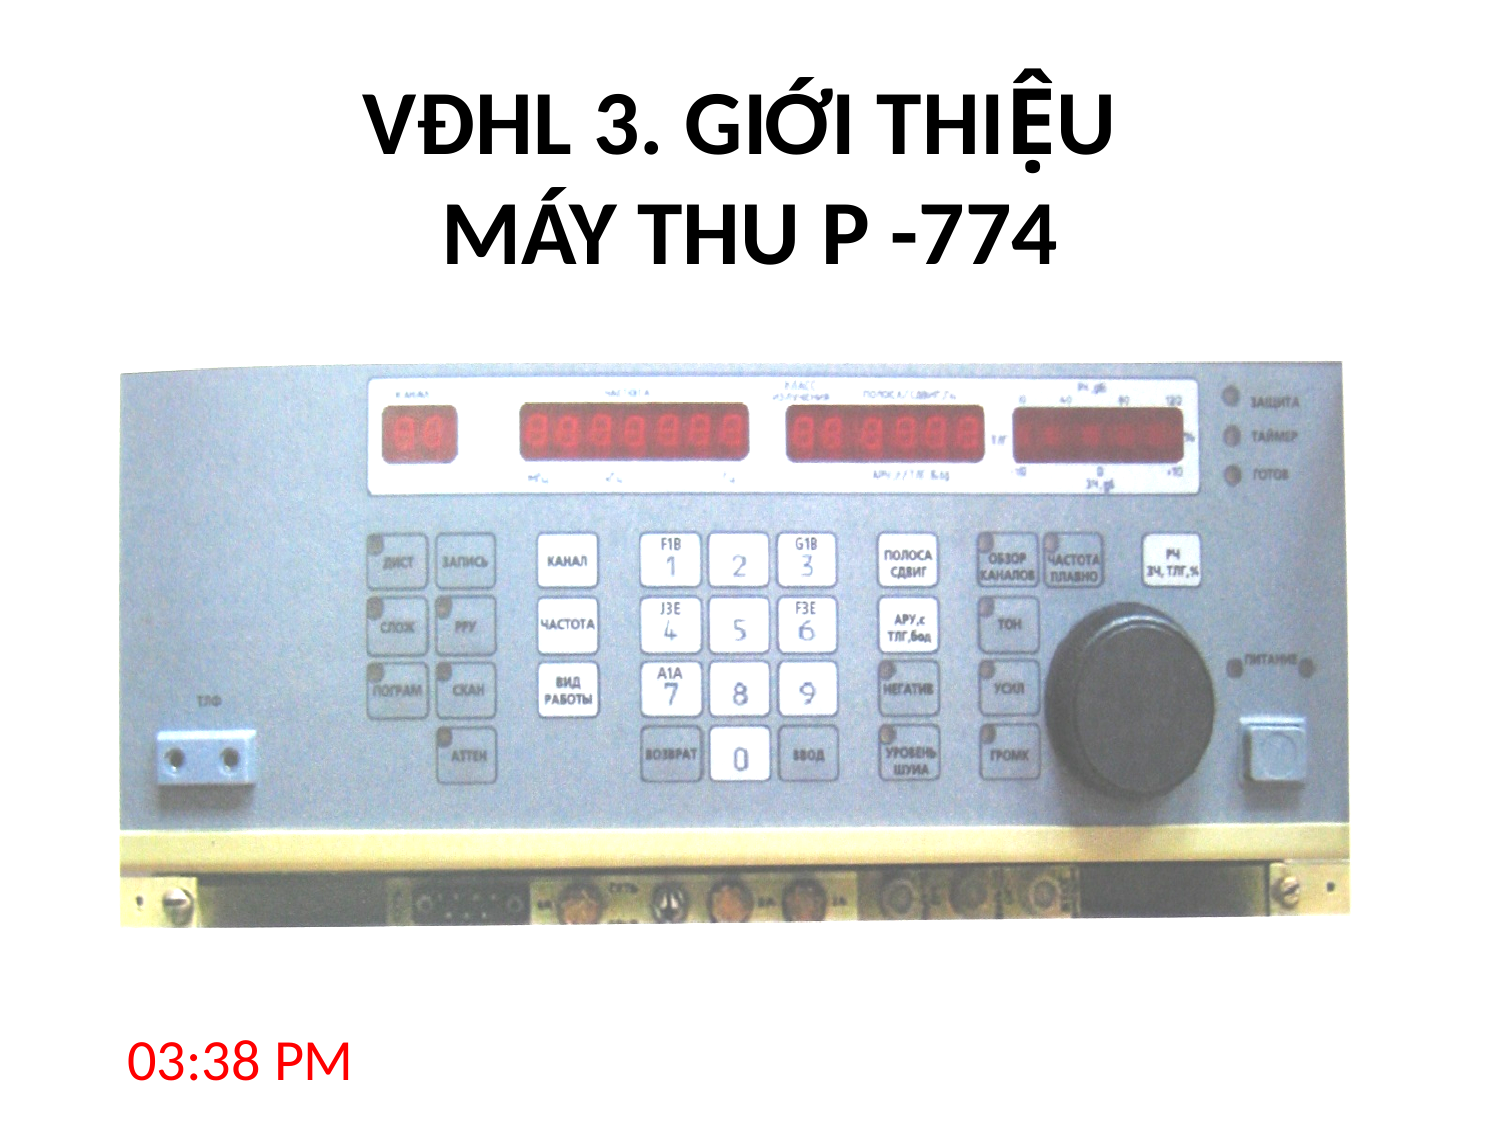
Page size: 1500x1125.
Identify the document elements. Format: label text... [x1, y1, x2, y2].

title VĐHL 3. GIỚI THIỆU MÁY THU P -774 [75, 45, 1425, 300]
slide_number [112, 1027, 463, 1088]
picture [112, 349, 1363, 951]
